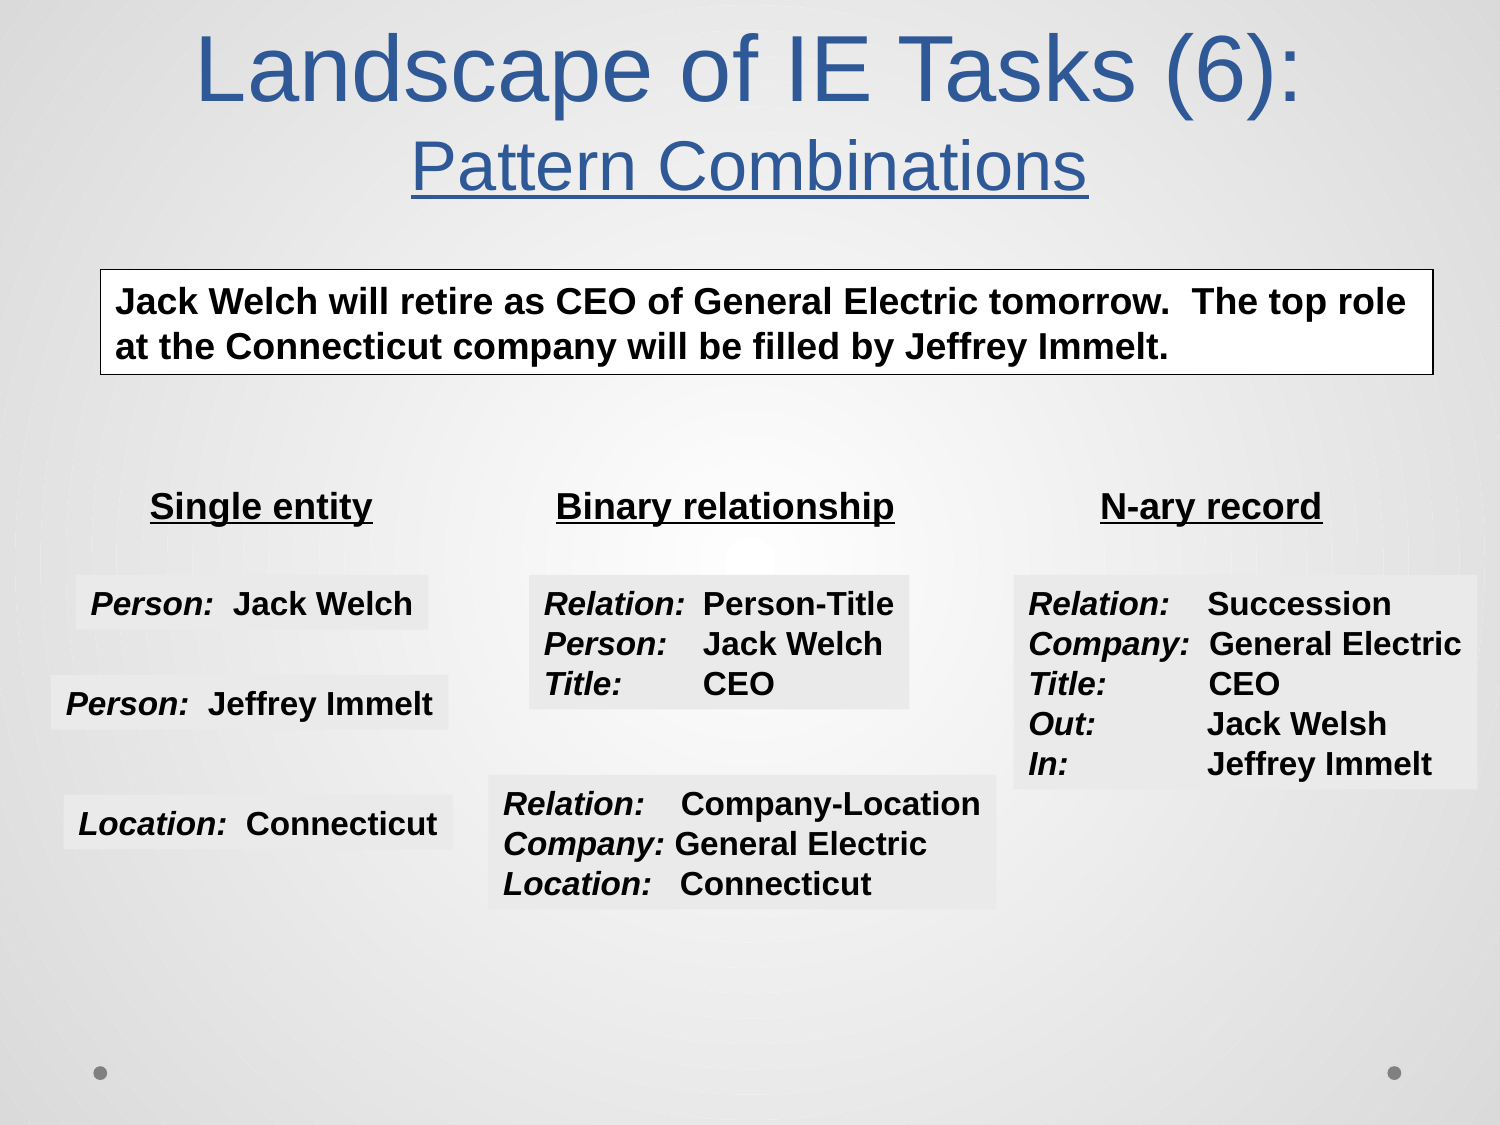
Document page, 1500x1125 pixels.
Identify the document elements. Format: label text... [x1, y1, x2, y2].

text_box Relation: Succession Company: General Electric Title: CEO Out: Jack Welsh In: Jeffrey Immelt [1013, 574, 1478, 790]
text_box Relation: Company-Location Company: General Electric Location: Connecticut [488, 774, 997, 910]
title Landscape of IE Tasks (6): Pattern Combinations [75, 0, 1425, 213]
text_box Person: Jeffrey Immelt [51, 674, 449, 730]
text_box Person: Jack Welch [75, 574, 429, 630]
text_box Jack Welch will retire as CEO of General Electric tomorrow. The top role at the Connecticut company will be filled by Jeffrey Immelt. [100, 269, 1434, 375]
text_box Binary relationship [540, 474, 911, 535]
text_box Location: Connecticut [63, 794, 453, 850]
text_box N-ary record [1085, 474, 1338, 535]
text_box Single entity [134, 474, 388, 535]
text_box Relation: Person-Title Person: Jack Welch Title: CEO [529, 574, 910, 710]
